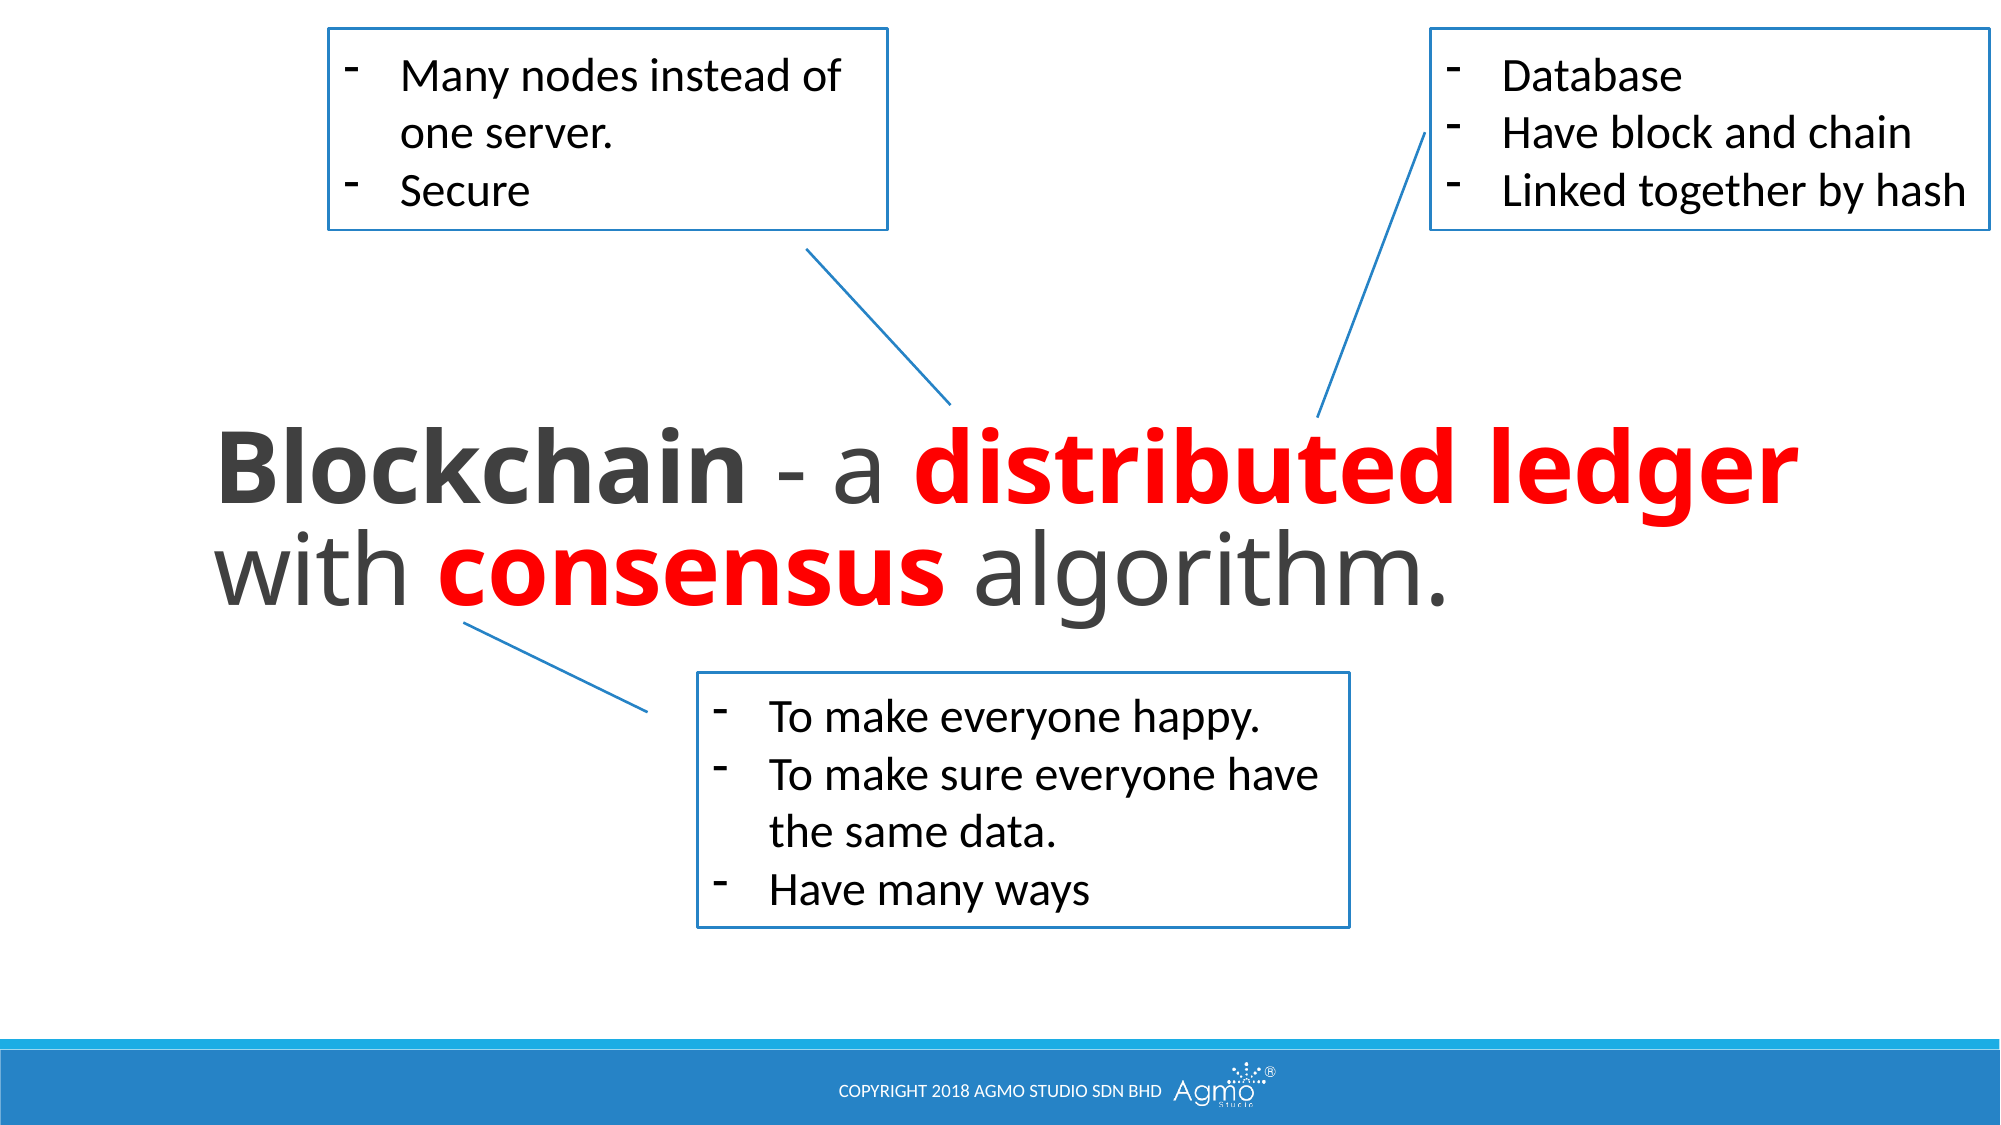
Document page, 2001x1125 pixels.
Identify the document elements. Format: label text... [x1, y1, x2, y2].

text_box Database Have block and chain Linked together by hash [1316, 131, 1427, 419]
text_box Blockchain - a distributed ledger with consensus algorithm. [198, 414, 1849, 1000]
text_box Many nodes instead of one server. Secure [327, 27, 889, 231]
text_box To make everyone happy. To make sure everyone have the same data. Have many ways [462, 621, 649, 714]
text_box Many nodes instead of one server. Secure [805, 247, 952, 406]
footer Copyright 2018 Agmo Studio Sdn Bhd [604, 1059, 1396, 1120]
text_box To make everyone happy. To make sure everyone have the same data. Have many ways [696, 671, 1351, 929]
text_box Database Have block and chain Linked together by hash [1429, 27, 1991, 231]
